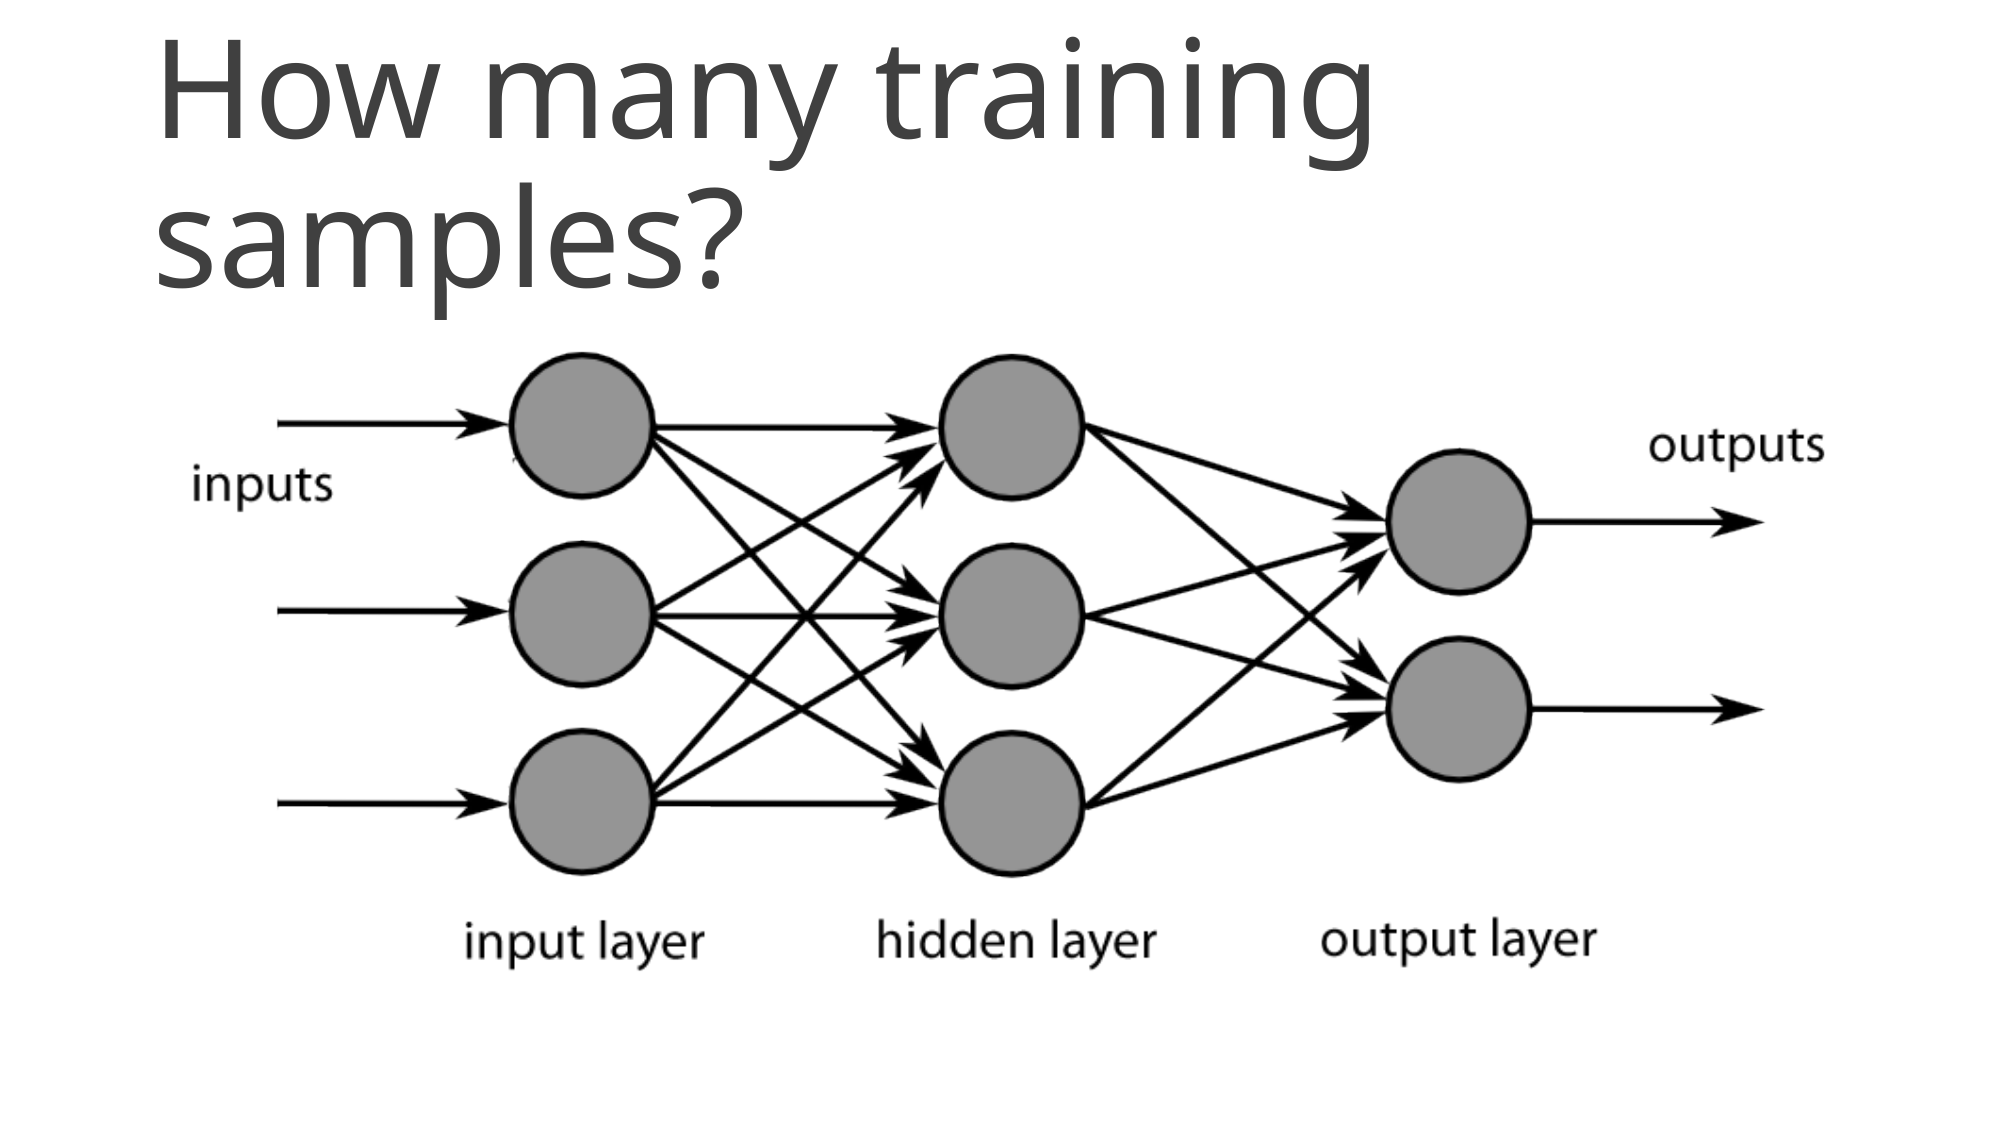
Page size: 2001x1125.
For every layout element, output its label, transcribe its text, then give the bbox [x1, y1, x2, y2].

picture [153, 322, 1858, 994]
title How many training samples? [137, 59, 1946, 278]
